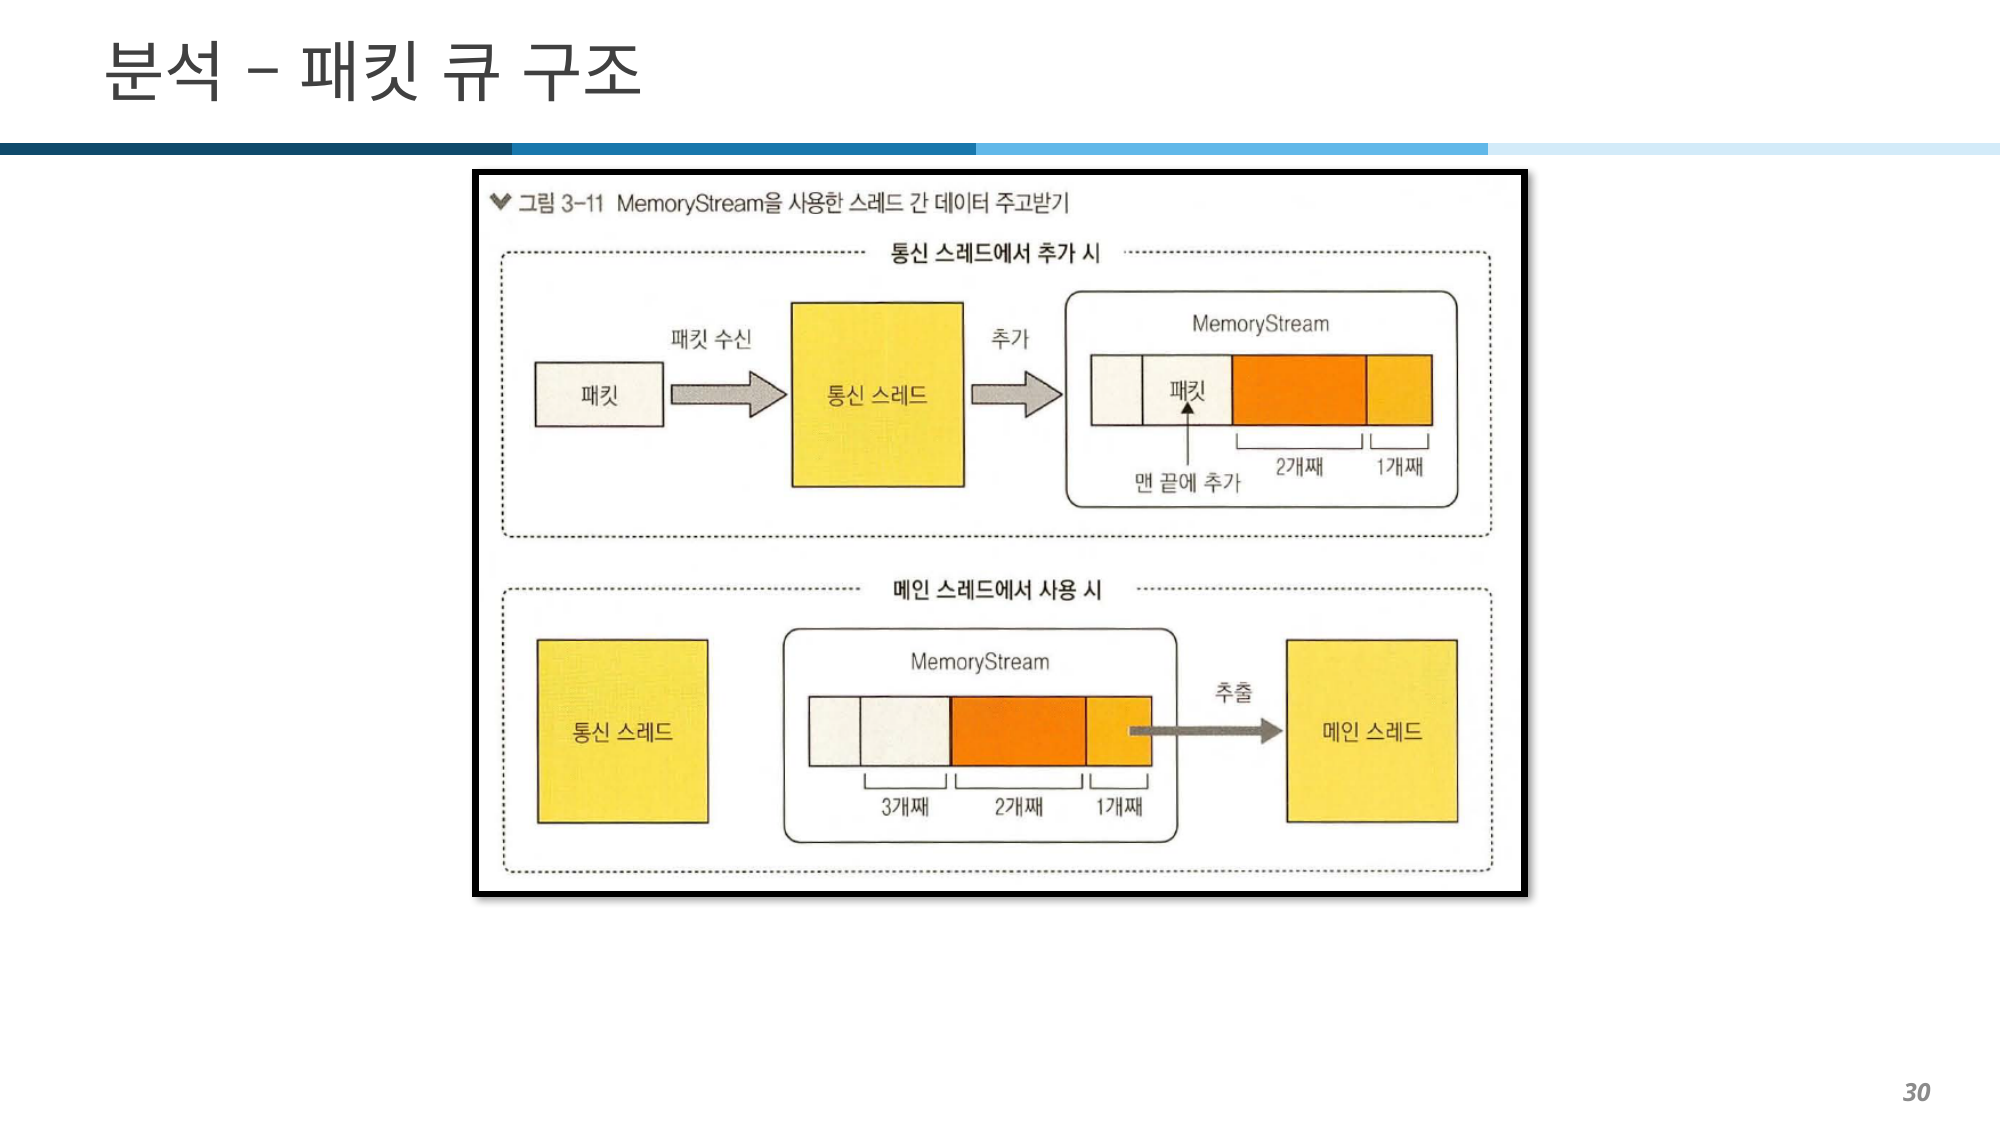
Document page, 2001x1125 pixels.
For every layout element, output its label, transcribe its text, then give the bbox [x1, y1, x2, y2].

title 분석 – 패킷 큐 구조 [88, 18, 1920, 122]
picture [478, 174, 1522, 891]
